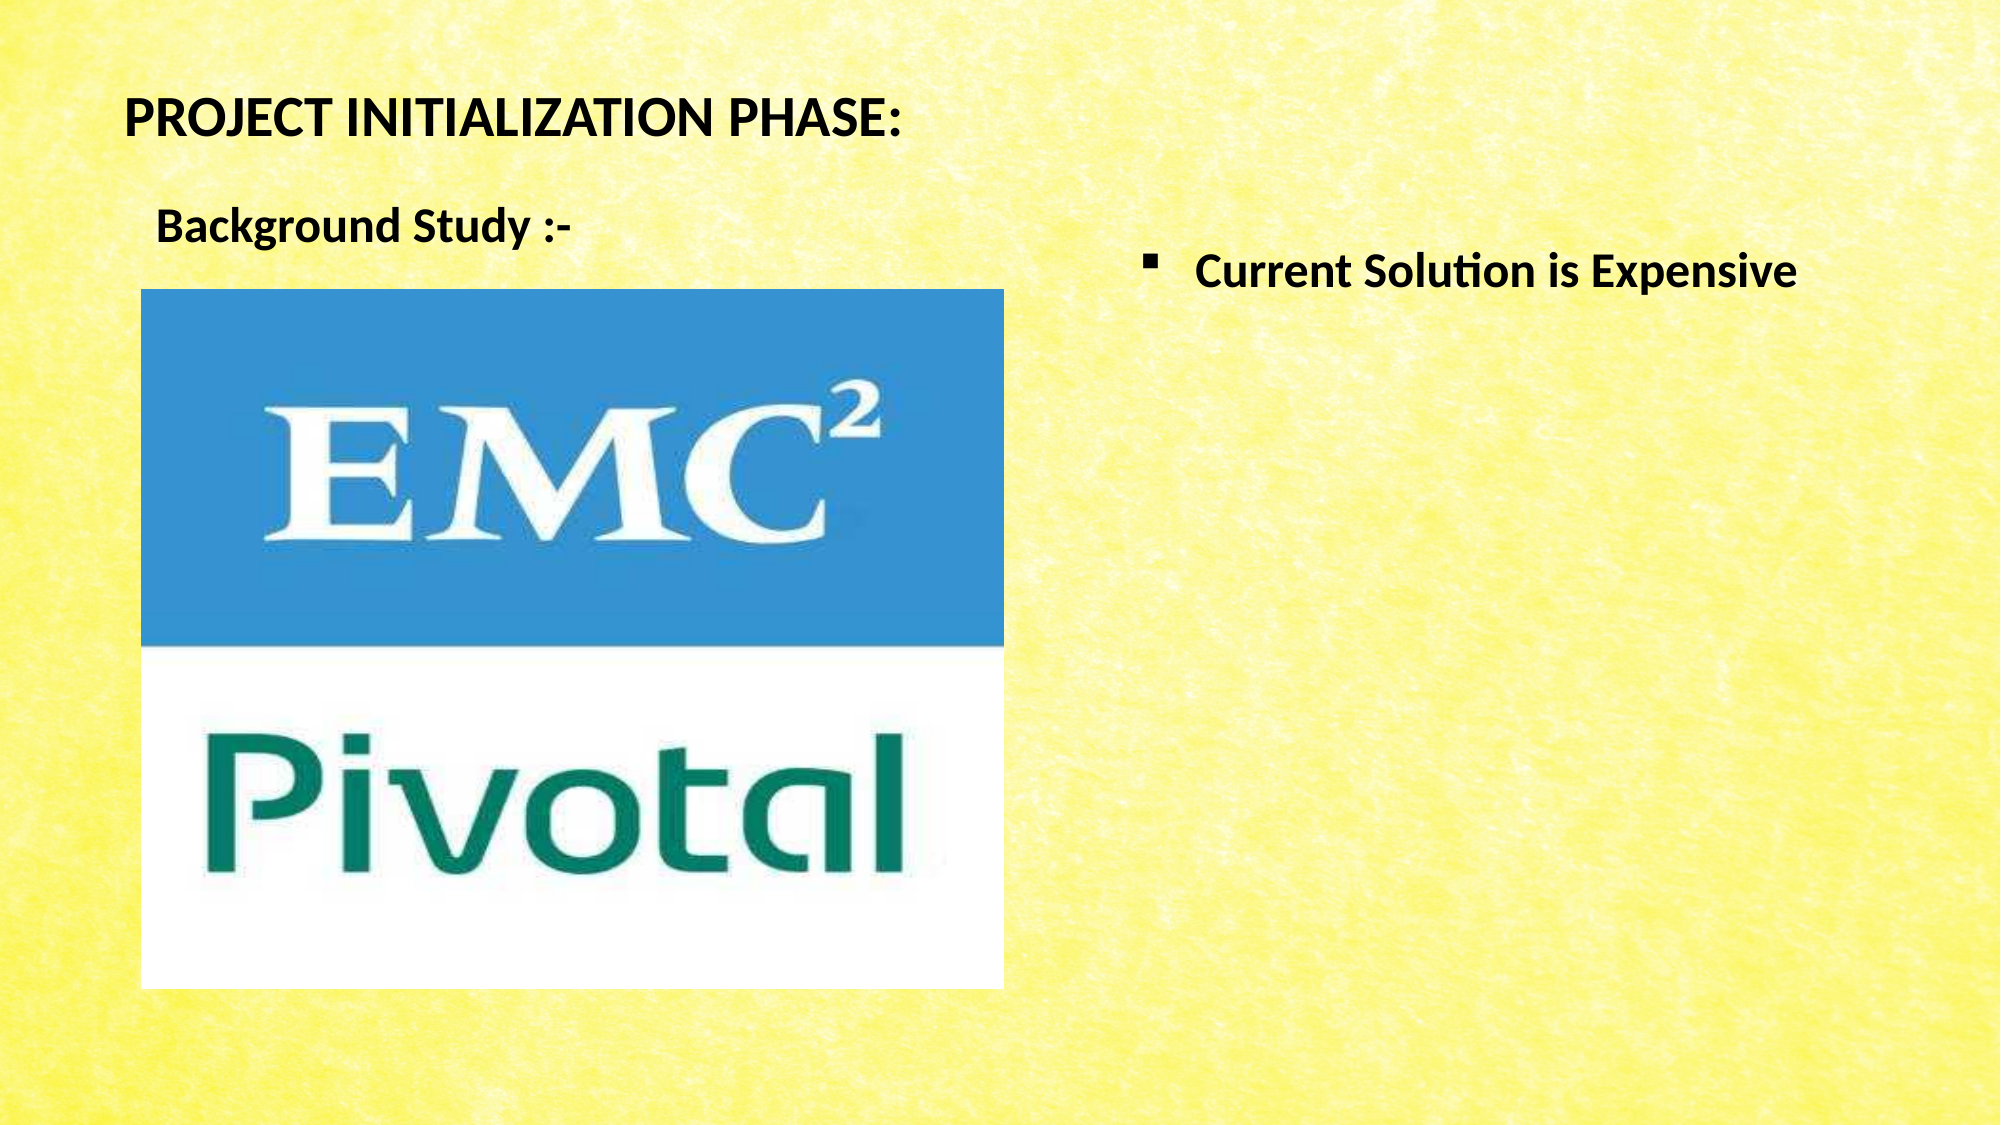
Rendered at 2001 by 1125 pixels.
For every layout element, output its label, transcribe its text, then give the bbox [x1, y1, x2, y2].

text_box Current Solution is Expensive [1124, 229, 1845, 305]
text_box Background Study :- [141, 185, 854, 260]
picture [0, 0, 2001, 1125]
text_box PROJECT INITIALIZATION PHASE: [109, 70, 1485, 156]
